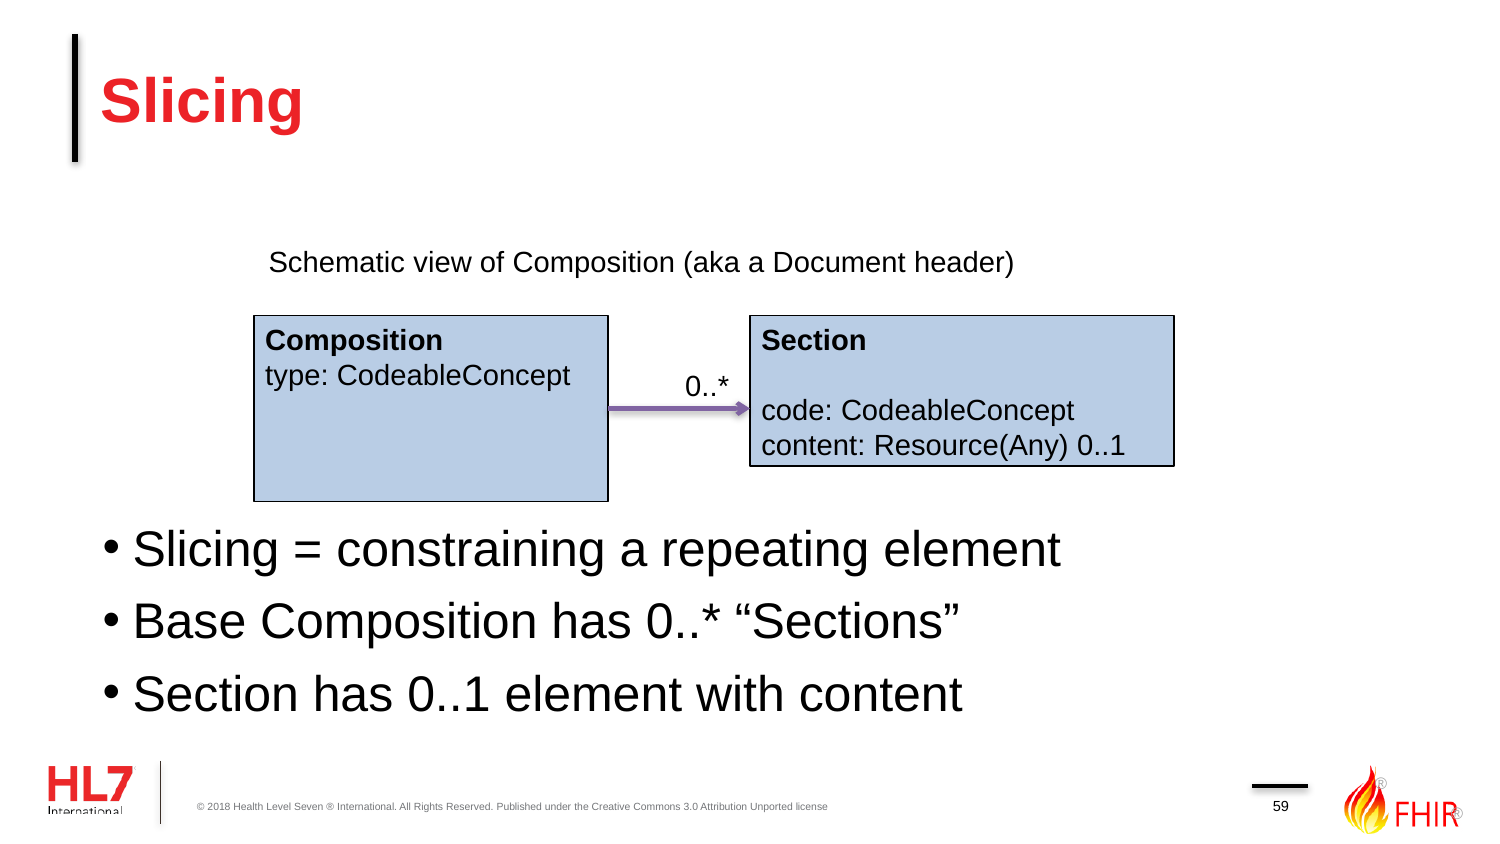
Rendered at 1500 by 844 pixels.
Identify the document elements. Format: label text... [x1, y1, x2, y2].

footer © 2018 Health Level Seven ® International. All Rights Reserved. Published under the Creative Commons 3.0 Attribution Unported license [196, 786, 941, 813]
slide_number 59 [1258, 786, 1304, 814]
text_box 0..* [670, 359, 745, 407]
title Slicing [100, 33, 1451, 163]
text_box Schematic view of Composition (aka a Document header) [253, 235, 1105, 286]
list Slicing = constraining a repeating element Base Composition has 0..* “Sections” Section has 0..1 element with content [102, 516, 1453, 645]
text_box Composition type: CodeableConcept [253, 315, 609, 502]
text_box Section code: CodeableConcept content: Resource(Any) 0..1 [749, 315, 1174, 467]
picture [1339, 760, 1463, 837]
